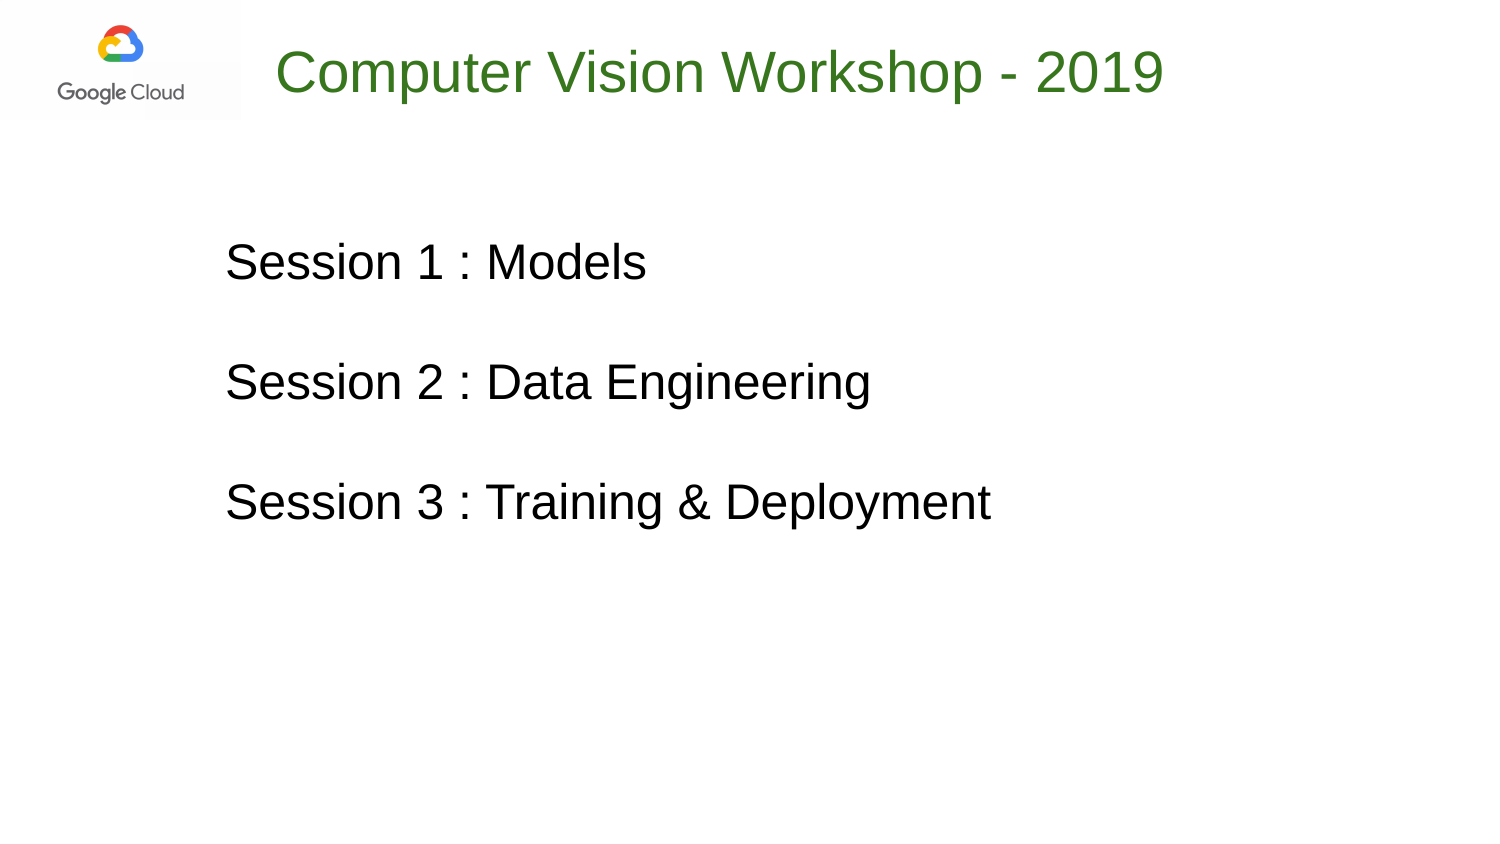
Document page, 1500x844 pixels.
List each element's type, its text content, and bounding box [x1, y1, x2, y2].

picture [0, 0, 241, 121]
subtitle Computer Vision Workshop - 2019 [22, 19, 1420, 150]
text_box Session 1 : Models Session 2 : Data Engineering Session 3 : Training & Deployment [135, 214, 1296, 501]
